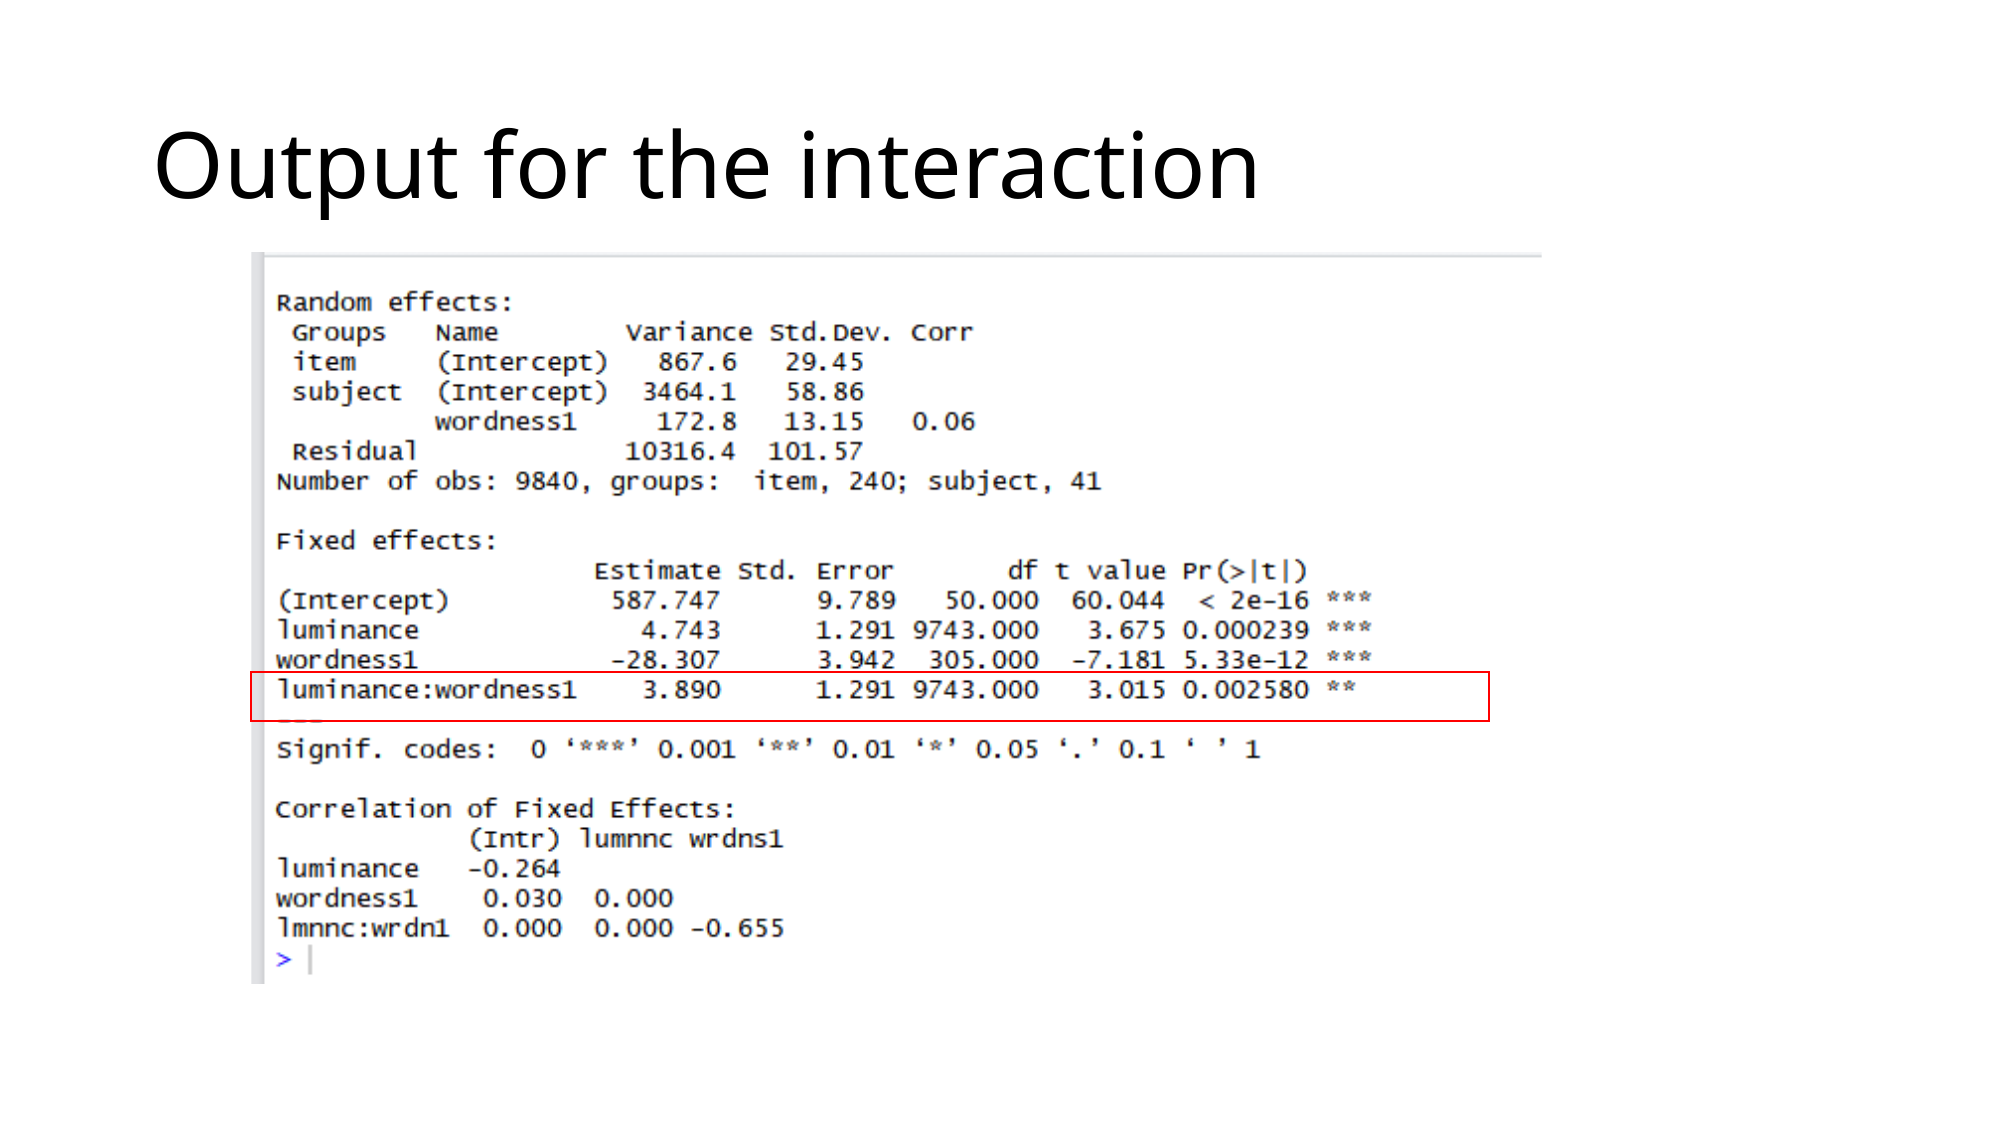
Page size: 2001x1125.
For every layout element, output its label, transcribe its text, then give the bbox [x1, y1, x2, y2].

title Output for the interaction [137, 59, 1863, 278]
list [251, 252, 1542, 984]
